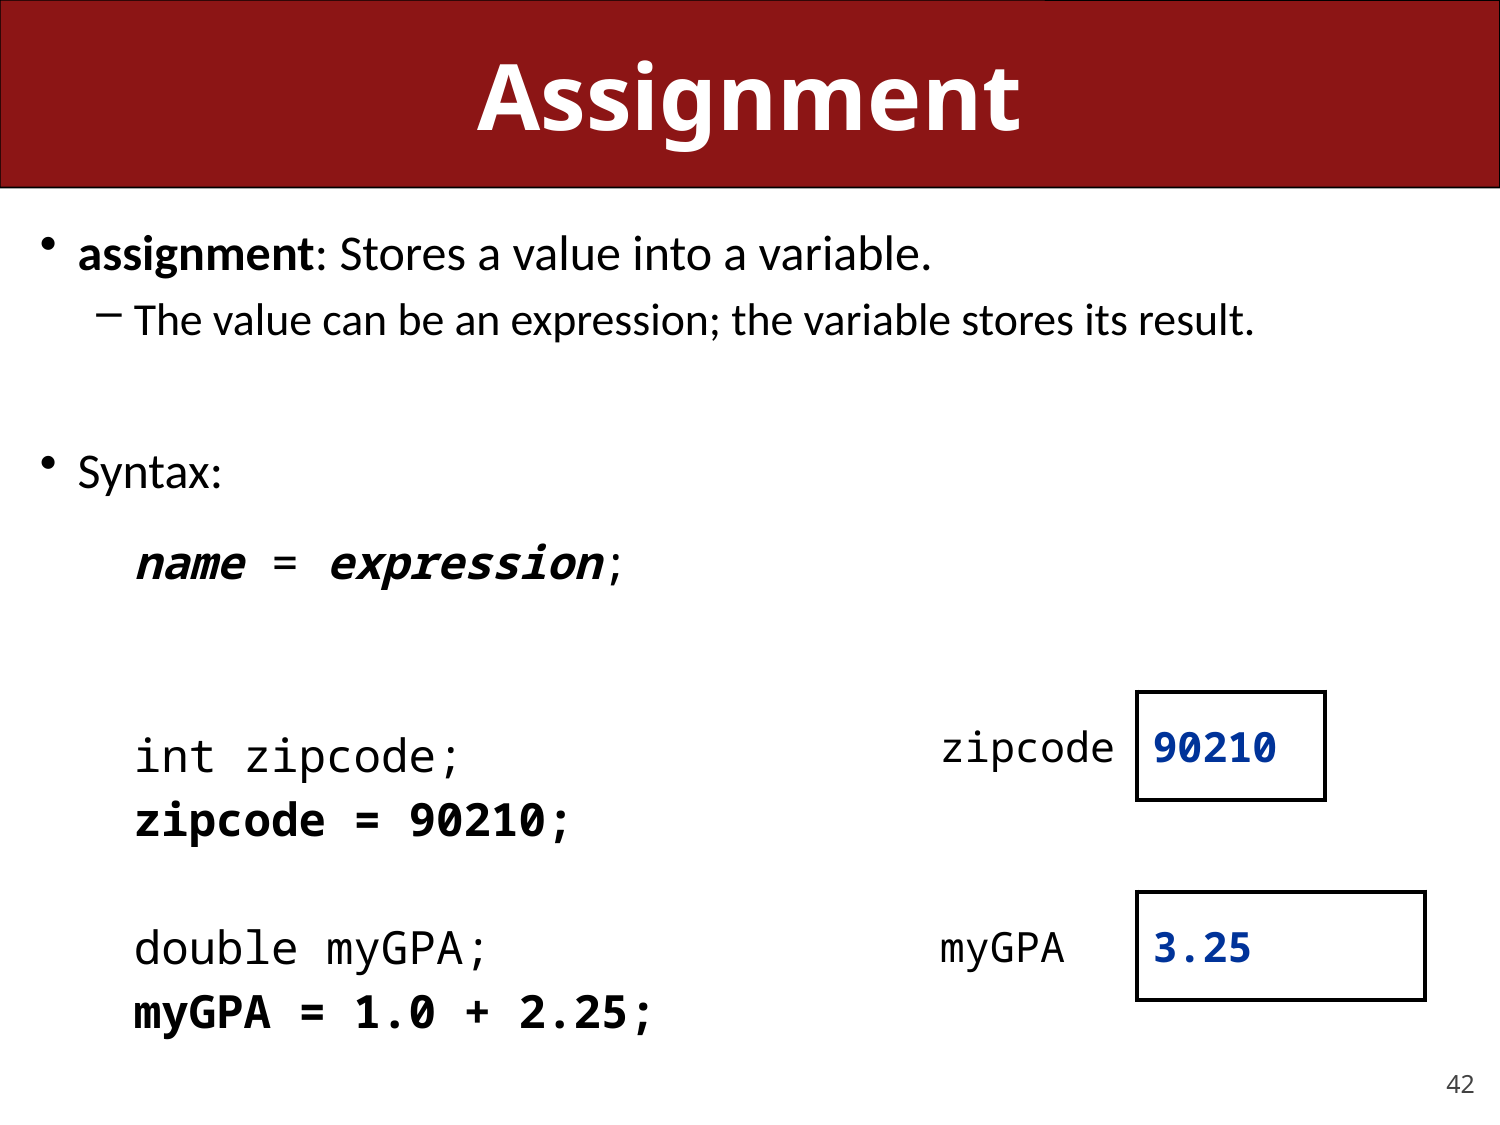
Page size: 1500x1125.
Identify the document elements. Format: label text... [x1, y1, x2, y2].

table_header 3.25 [1139, 894, 1423, 998]
title Assignment [75, 0, 1425, 188]
list assignment: Stores a value into a variable. The value can be an expression; the variable stores its result. Syntax: name = expression; int zipcode; zipcode = 90210; double myGPA; myGPA = 1.0 + 2.25; [24, 212, 1475, 1063]
table_header zipcode [925, 692, 1135, 800]
table_header 90210 [1139, 694, 1323, 798]
table_header myGPA [925, 892, 1135, 1000]
